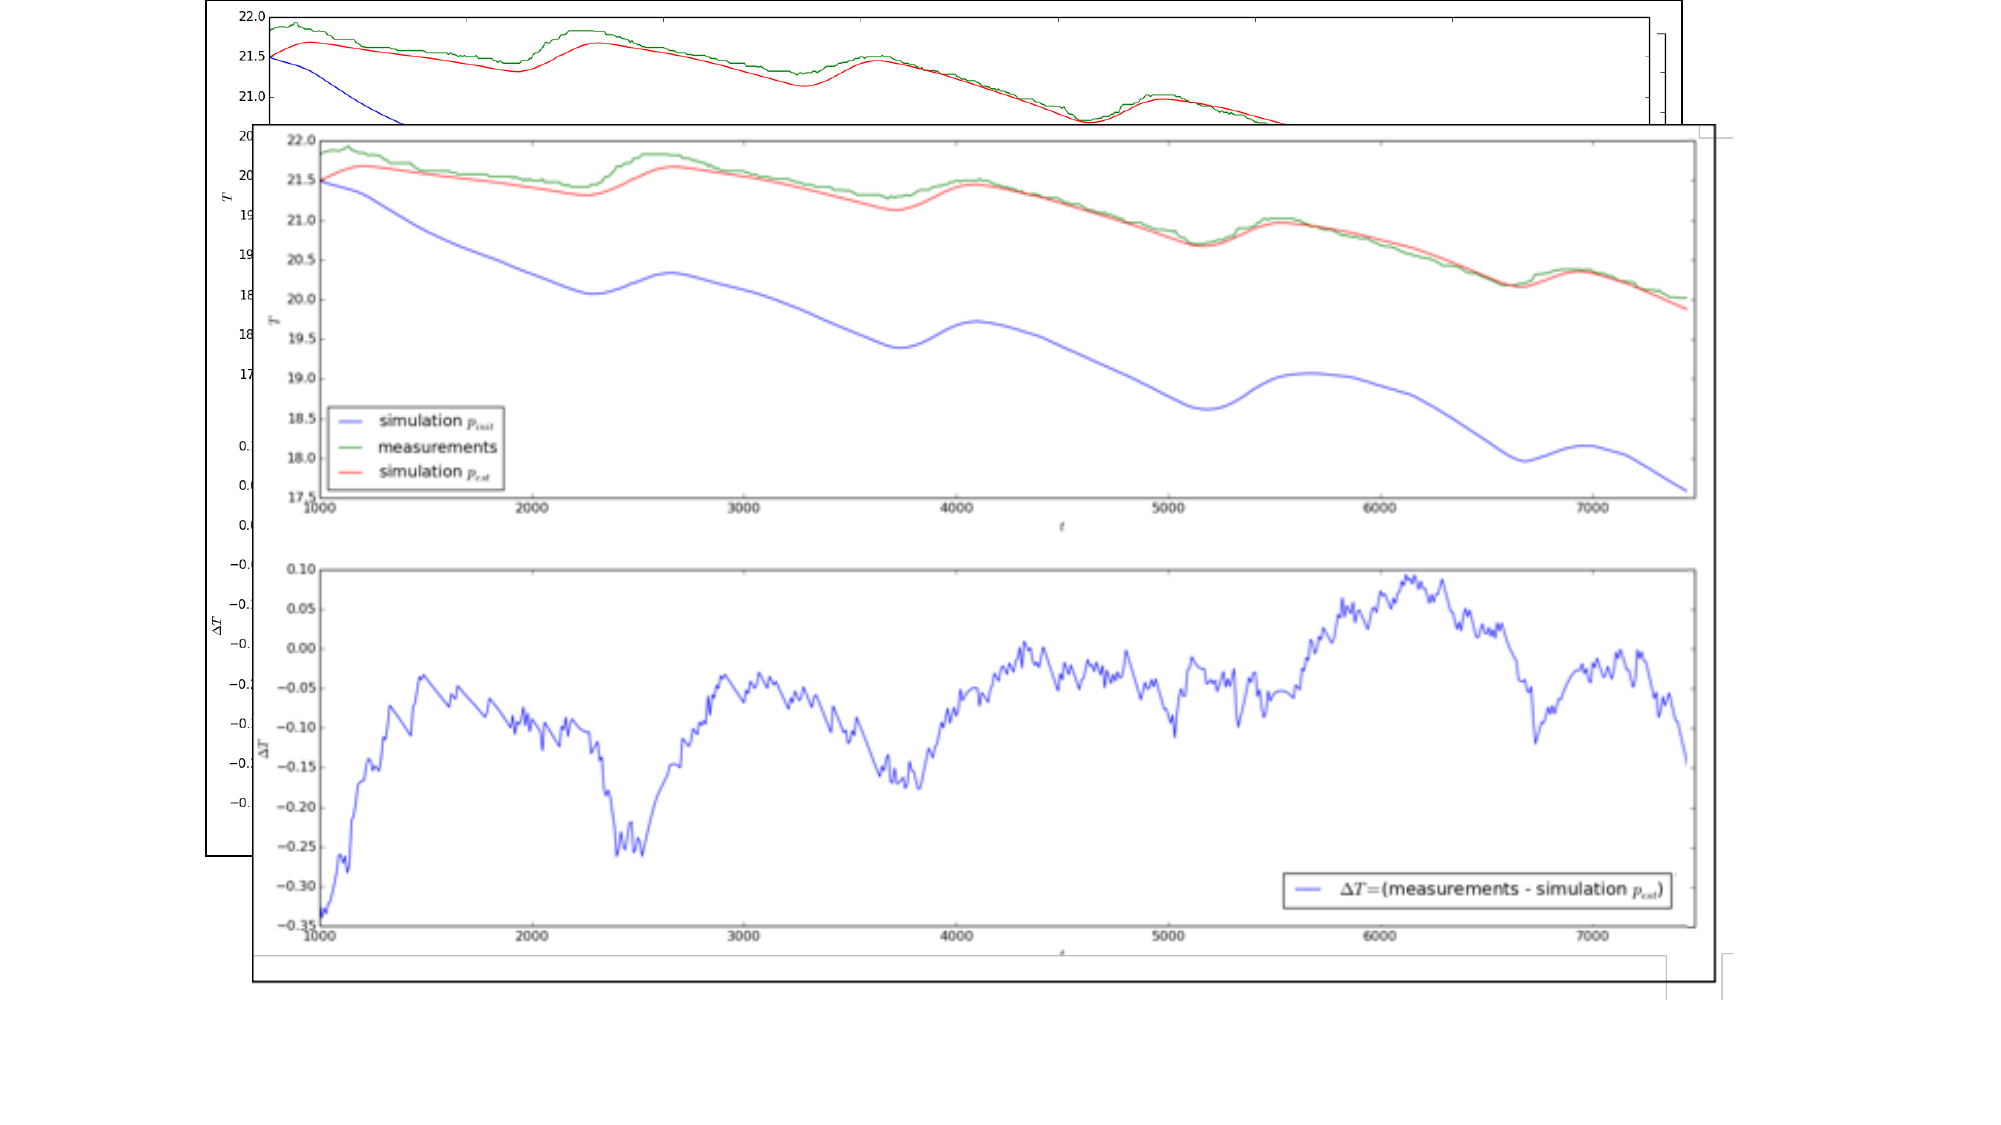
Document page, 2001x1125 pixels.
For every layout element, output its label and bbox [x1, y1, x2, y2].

text_box [205, 0, 1683, 857]
picture [252, 124, 1733, 1001]
text_box [208, 2, 1703, 875]
